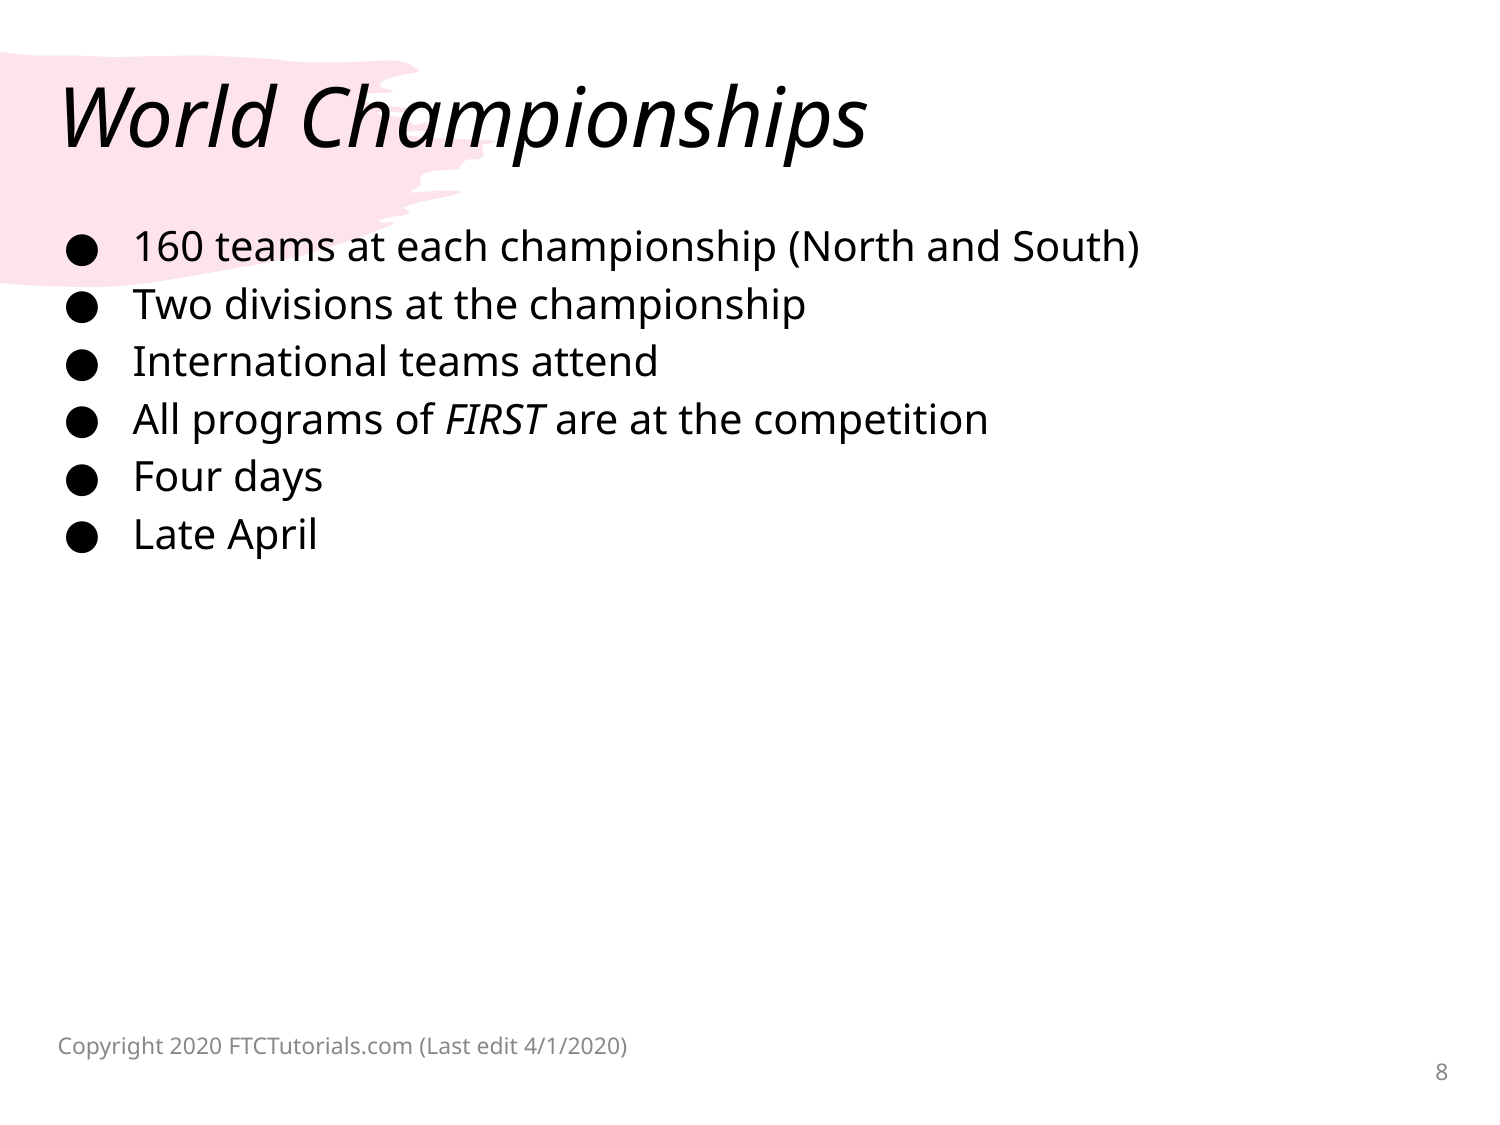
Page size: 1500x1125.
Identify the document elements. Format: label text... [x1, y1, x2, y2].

title World Championships [42, 59, 1464, 182]
list 160 teams at each championship (North and South) Two divisions at the championship International teams attend All programs of FIRST are at the competition Four days Late April [42, 204, 1464, 1030]
footer Copyright 2020 FTCTutorials.com (Last edit 4/1/2020) [42, 1042, 718, 1103]
slide_number 8 [1378, 1042, 1464, 1103]
